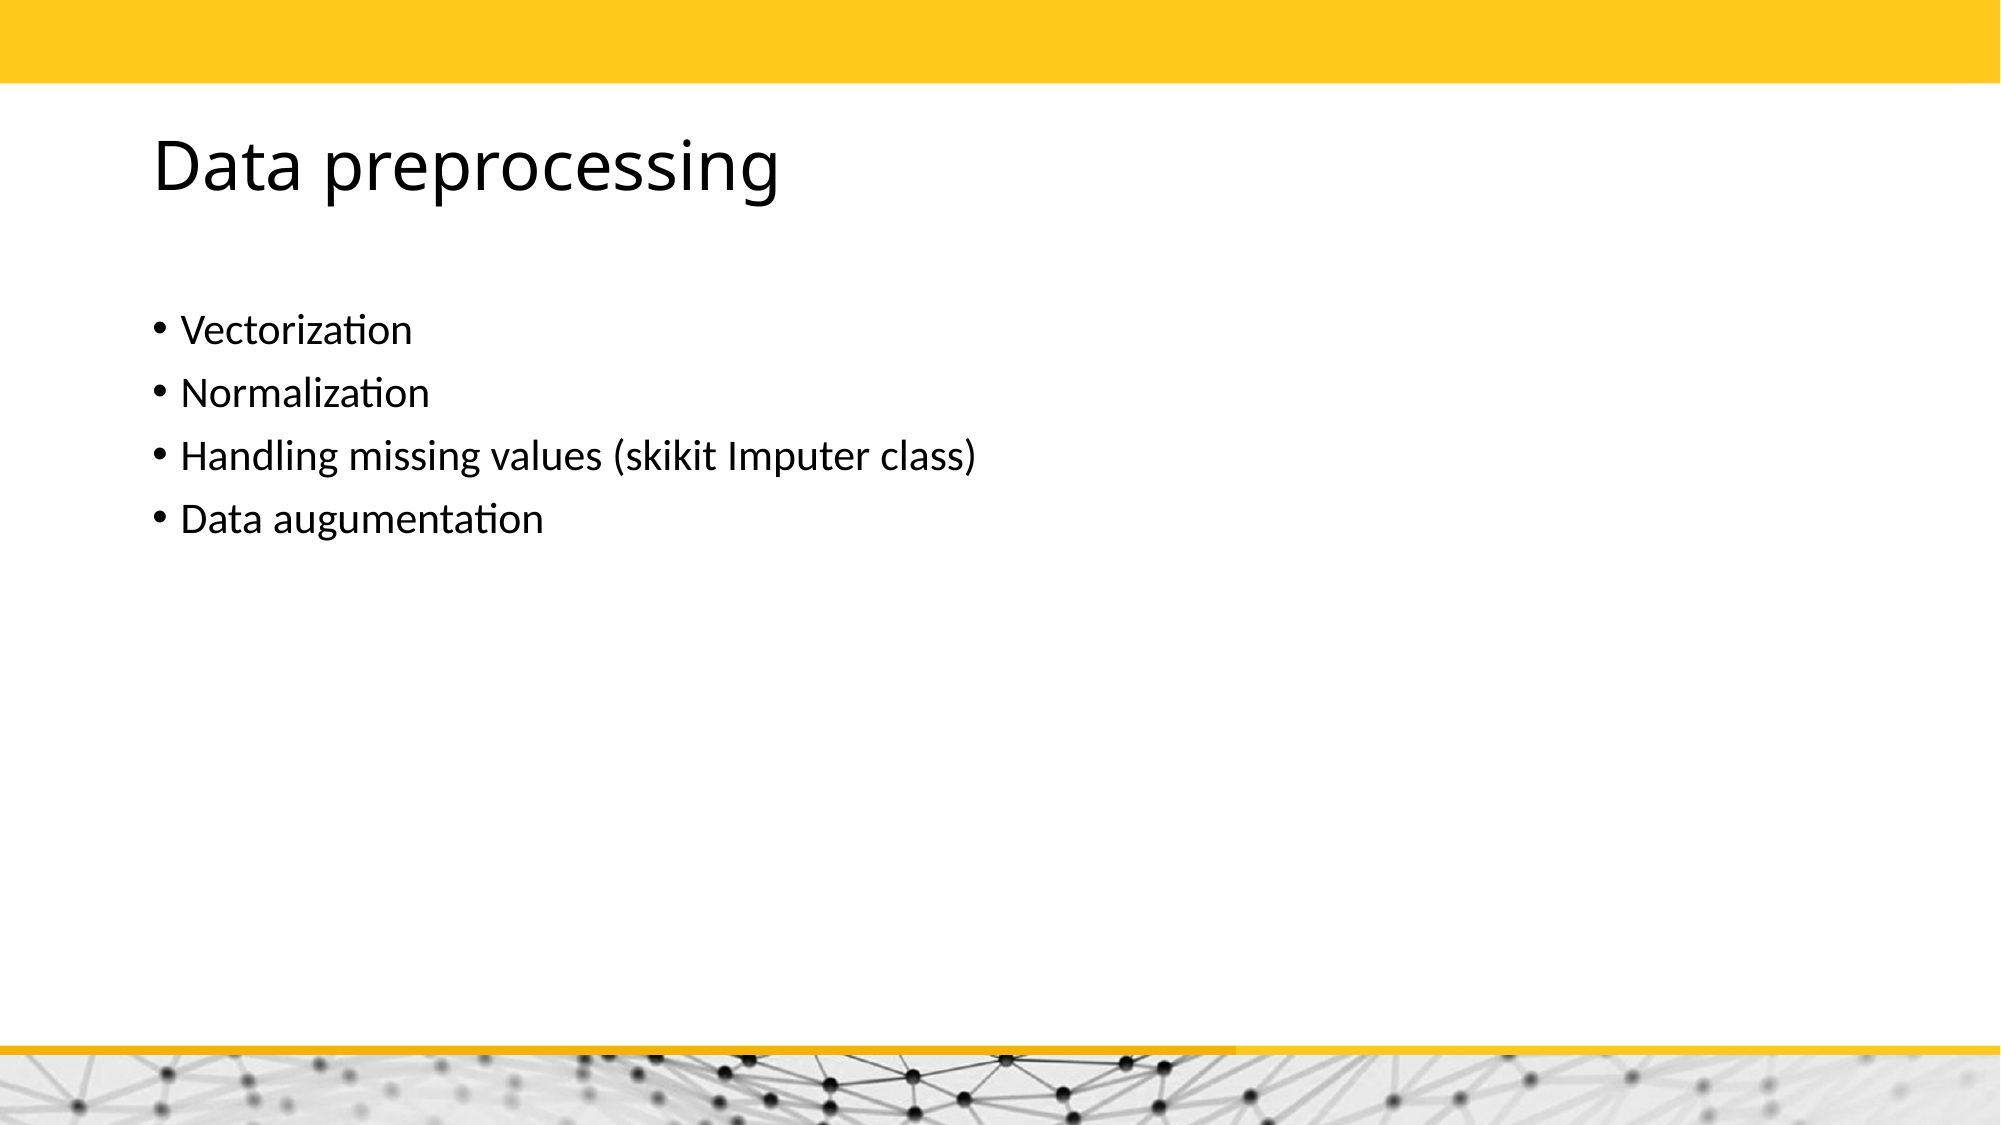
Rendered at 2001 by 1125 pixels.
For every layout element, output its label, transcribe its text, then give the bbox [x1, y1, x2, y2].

list Vectorization Normalization Handling missing values (skikit Imputer class) Data augumentation [137, 299, 1863, 1014]
title Data preprocessing [137, 59, 1863, 278]
picture [0, 0, 2001, 1125]
